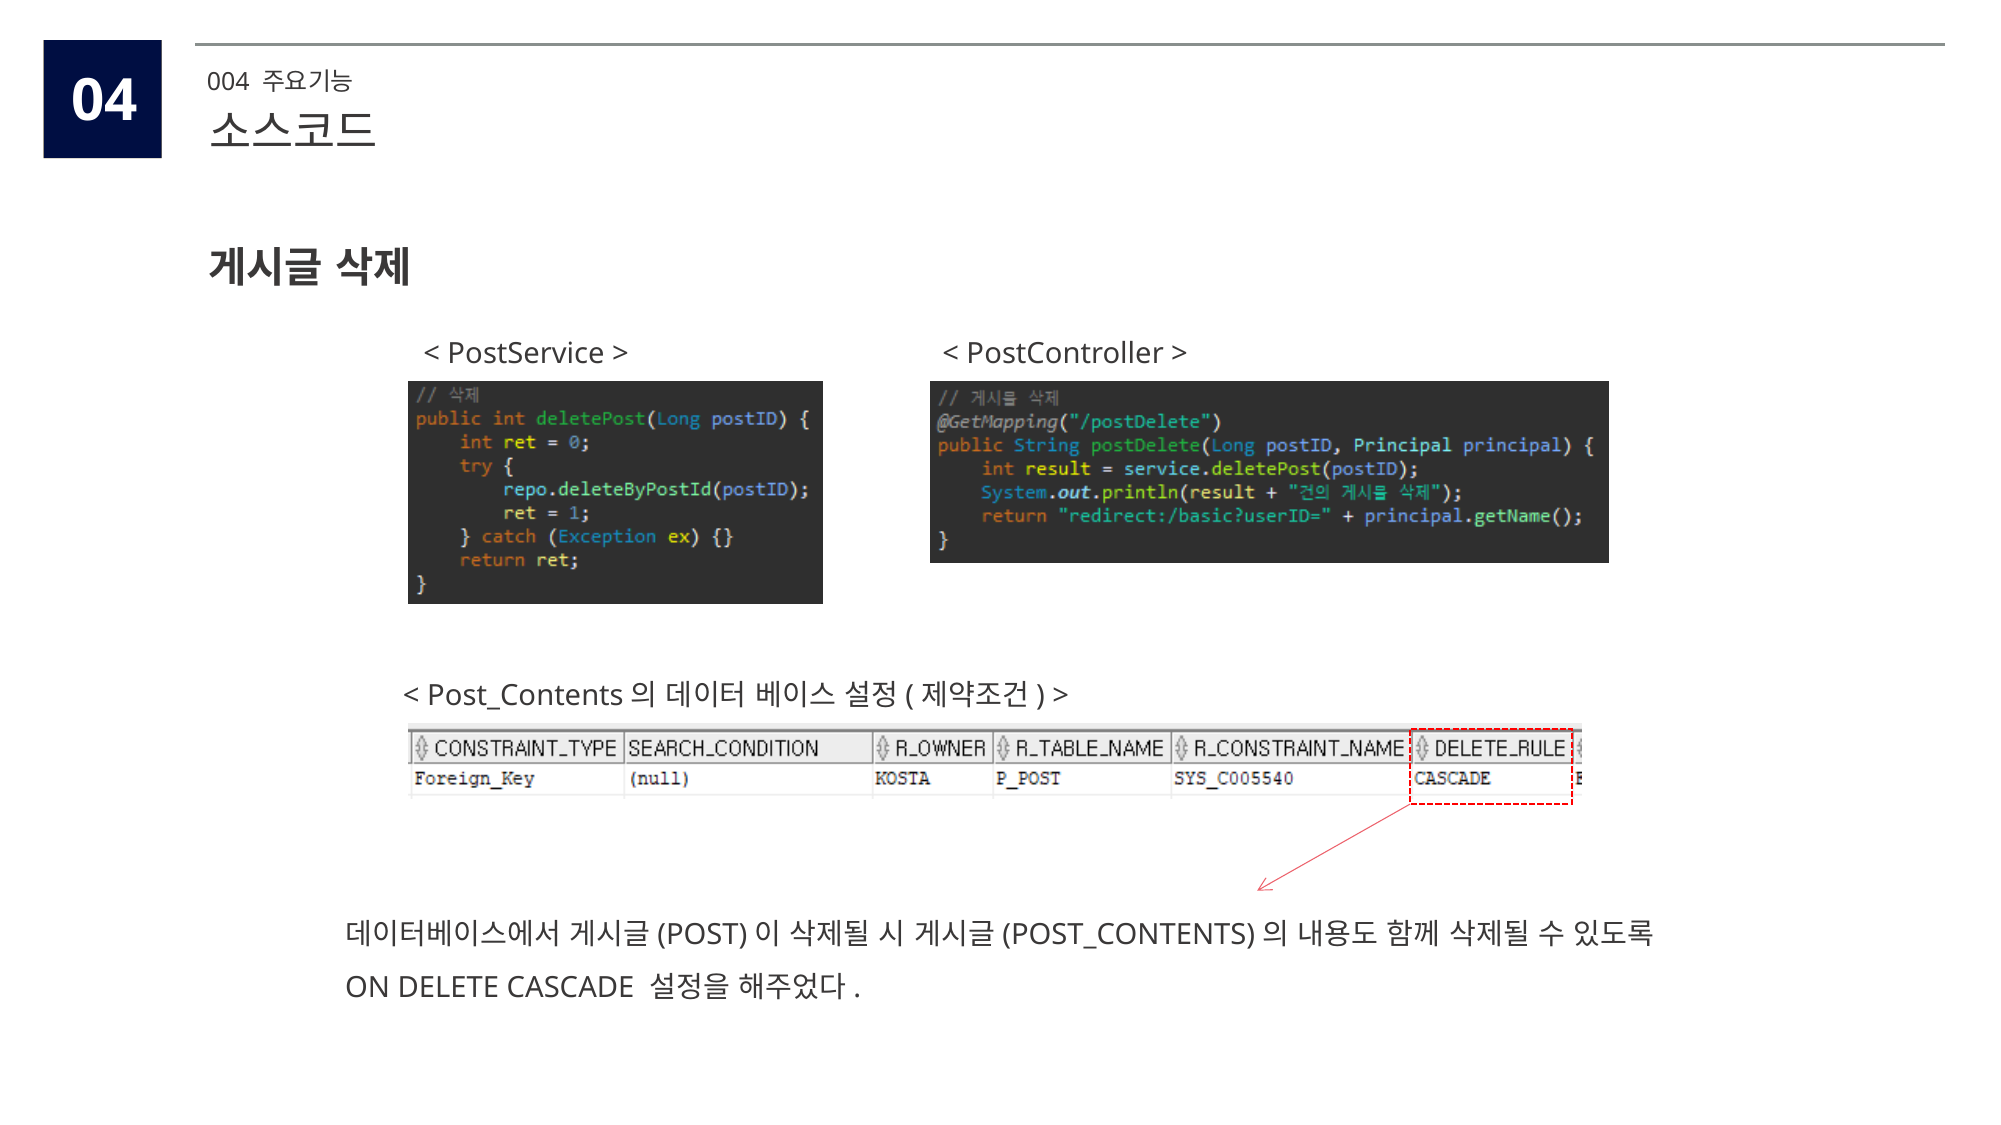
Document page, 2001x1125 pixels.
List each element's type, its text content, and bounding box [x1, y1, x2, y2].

text_box [42, 39, 163, 159]
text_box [1257, 804, 1411, 891]
text_box 04 [45, 55, 164, 140]
text_box < Post_Contents의 데이터 베이스 설정(제약조건) > [388, 669, 1084, 719]
picture [408, 381, 823, 604]
text_box < PostService > [408, 326, 644, 377]
text_box [1409, 799, 1573, 805]
text_box 게시글 삭제 [193, 233, 428, 298]
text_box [194, 57, 392, 167]
picture [408, 723, 1582, 799]
picture [930, 381, 1609, 563]
text_box < PostController > [927, 326, 1204, 377]
text_box 데이터베이스에서 게시글(POST)이 삭제될 시 게시글(POST_CONTENTS)의 내용도 함께 삭제될 수 있도록 ON DELETE CASCADE 설정을 해주었다. [330, 890, 1670, 1011]
